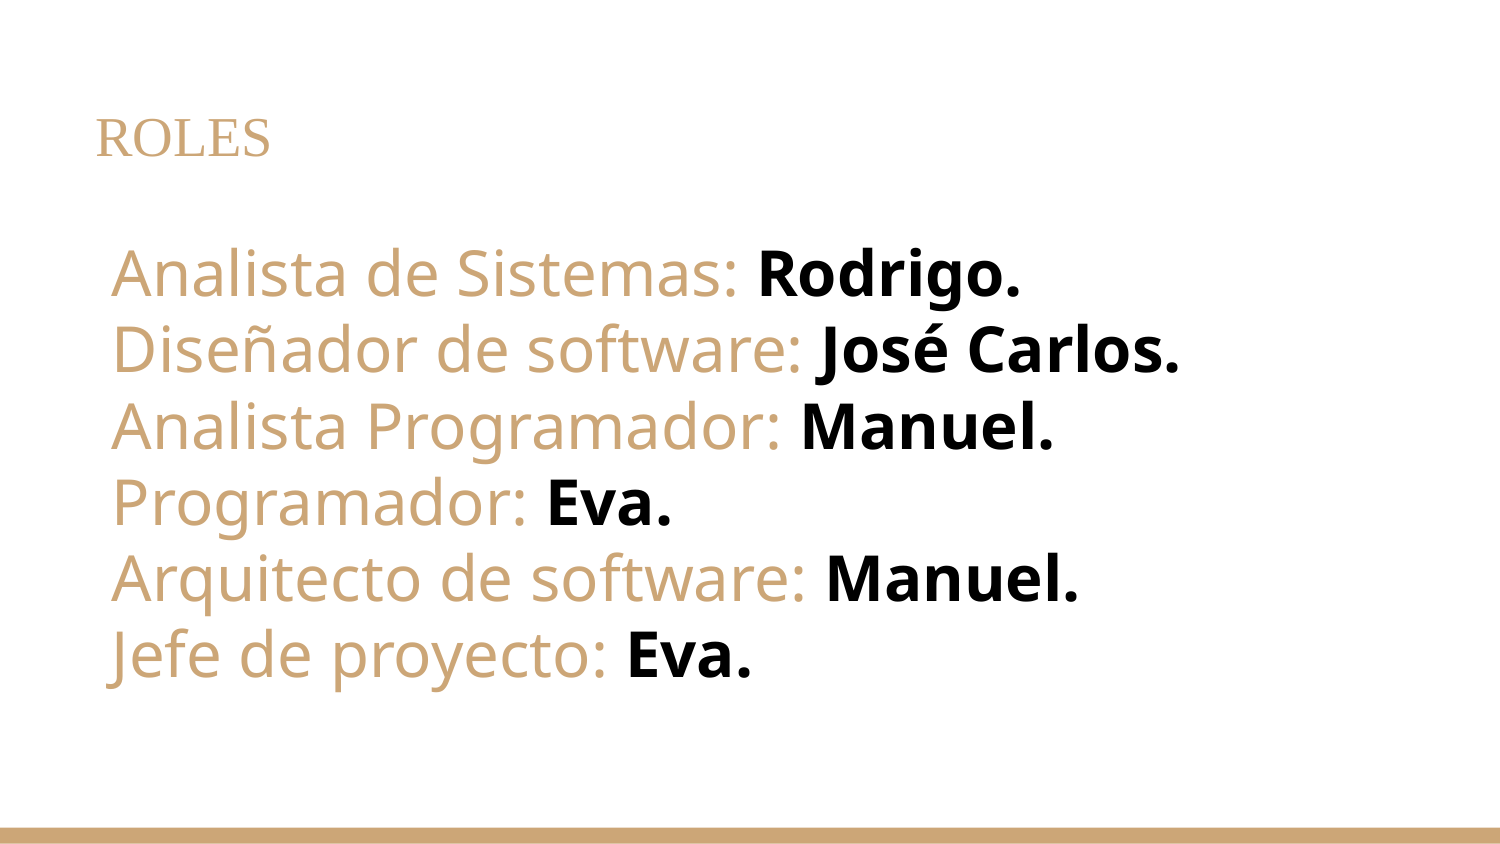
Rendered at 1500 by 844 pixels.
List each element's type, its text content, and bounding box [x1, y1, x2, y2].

text_box Analista de Sistemas: Rodrigo. Diseñador de software: José Carlos. Analista Programador: Manuel. Programador: Eva. Arquitecto de software: Manuel. Jefe de proyecto: Eva. [96, 218, 1433, 695]
title ROLES [80, 73, 442, 185]
